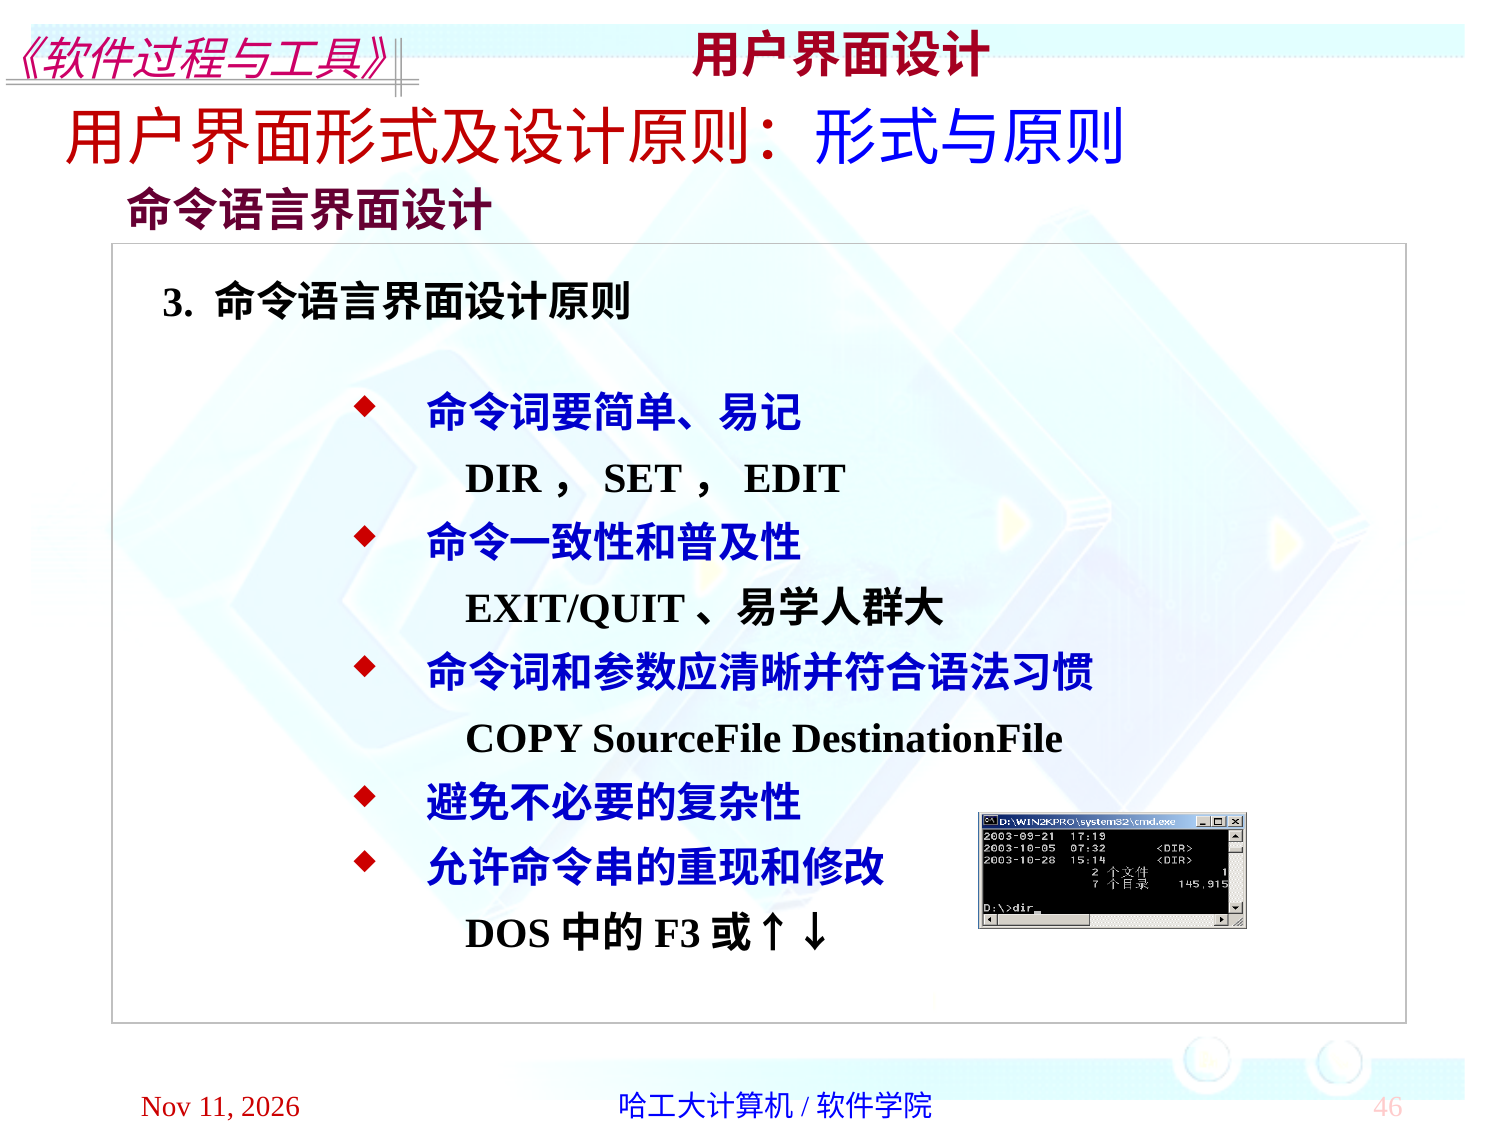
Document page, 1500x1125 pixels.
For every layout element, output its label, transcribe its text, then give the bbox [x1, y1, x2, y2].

text_box 3. 命令语言界面设计原则 [147, 255, 680, 339]
text_box [112, 243, 1407, 1024]
text_box 命令语言界面设计 [112, 172, 774, 244]
text_box 用户界面设计 [389, 15, 1294, 90]
text_box 用户界面形式及设计原则：形式与原则 [50, 90, 1447, 198]
picture [978, 812, 1247, 929]
text_box 命令词要简单、易记 DIR，SET，EDIT 命令一致性和普及性 EXIT/QUIT、易学人群大 命令词和参数应清晰并符合语法习惯 COPY SourceFile DestinationFile 避免不必要的复杂性 允许命令串的重现和修改 DOS中的F3或↑↓ [291, 373, 1317, 953]
